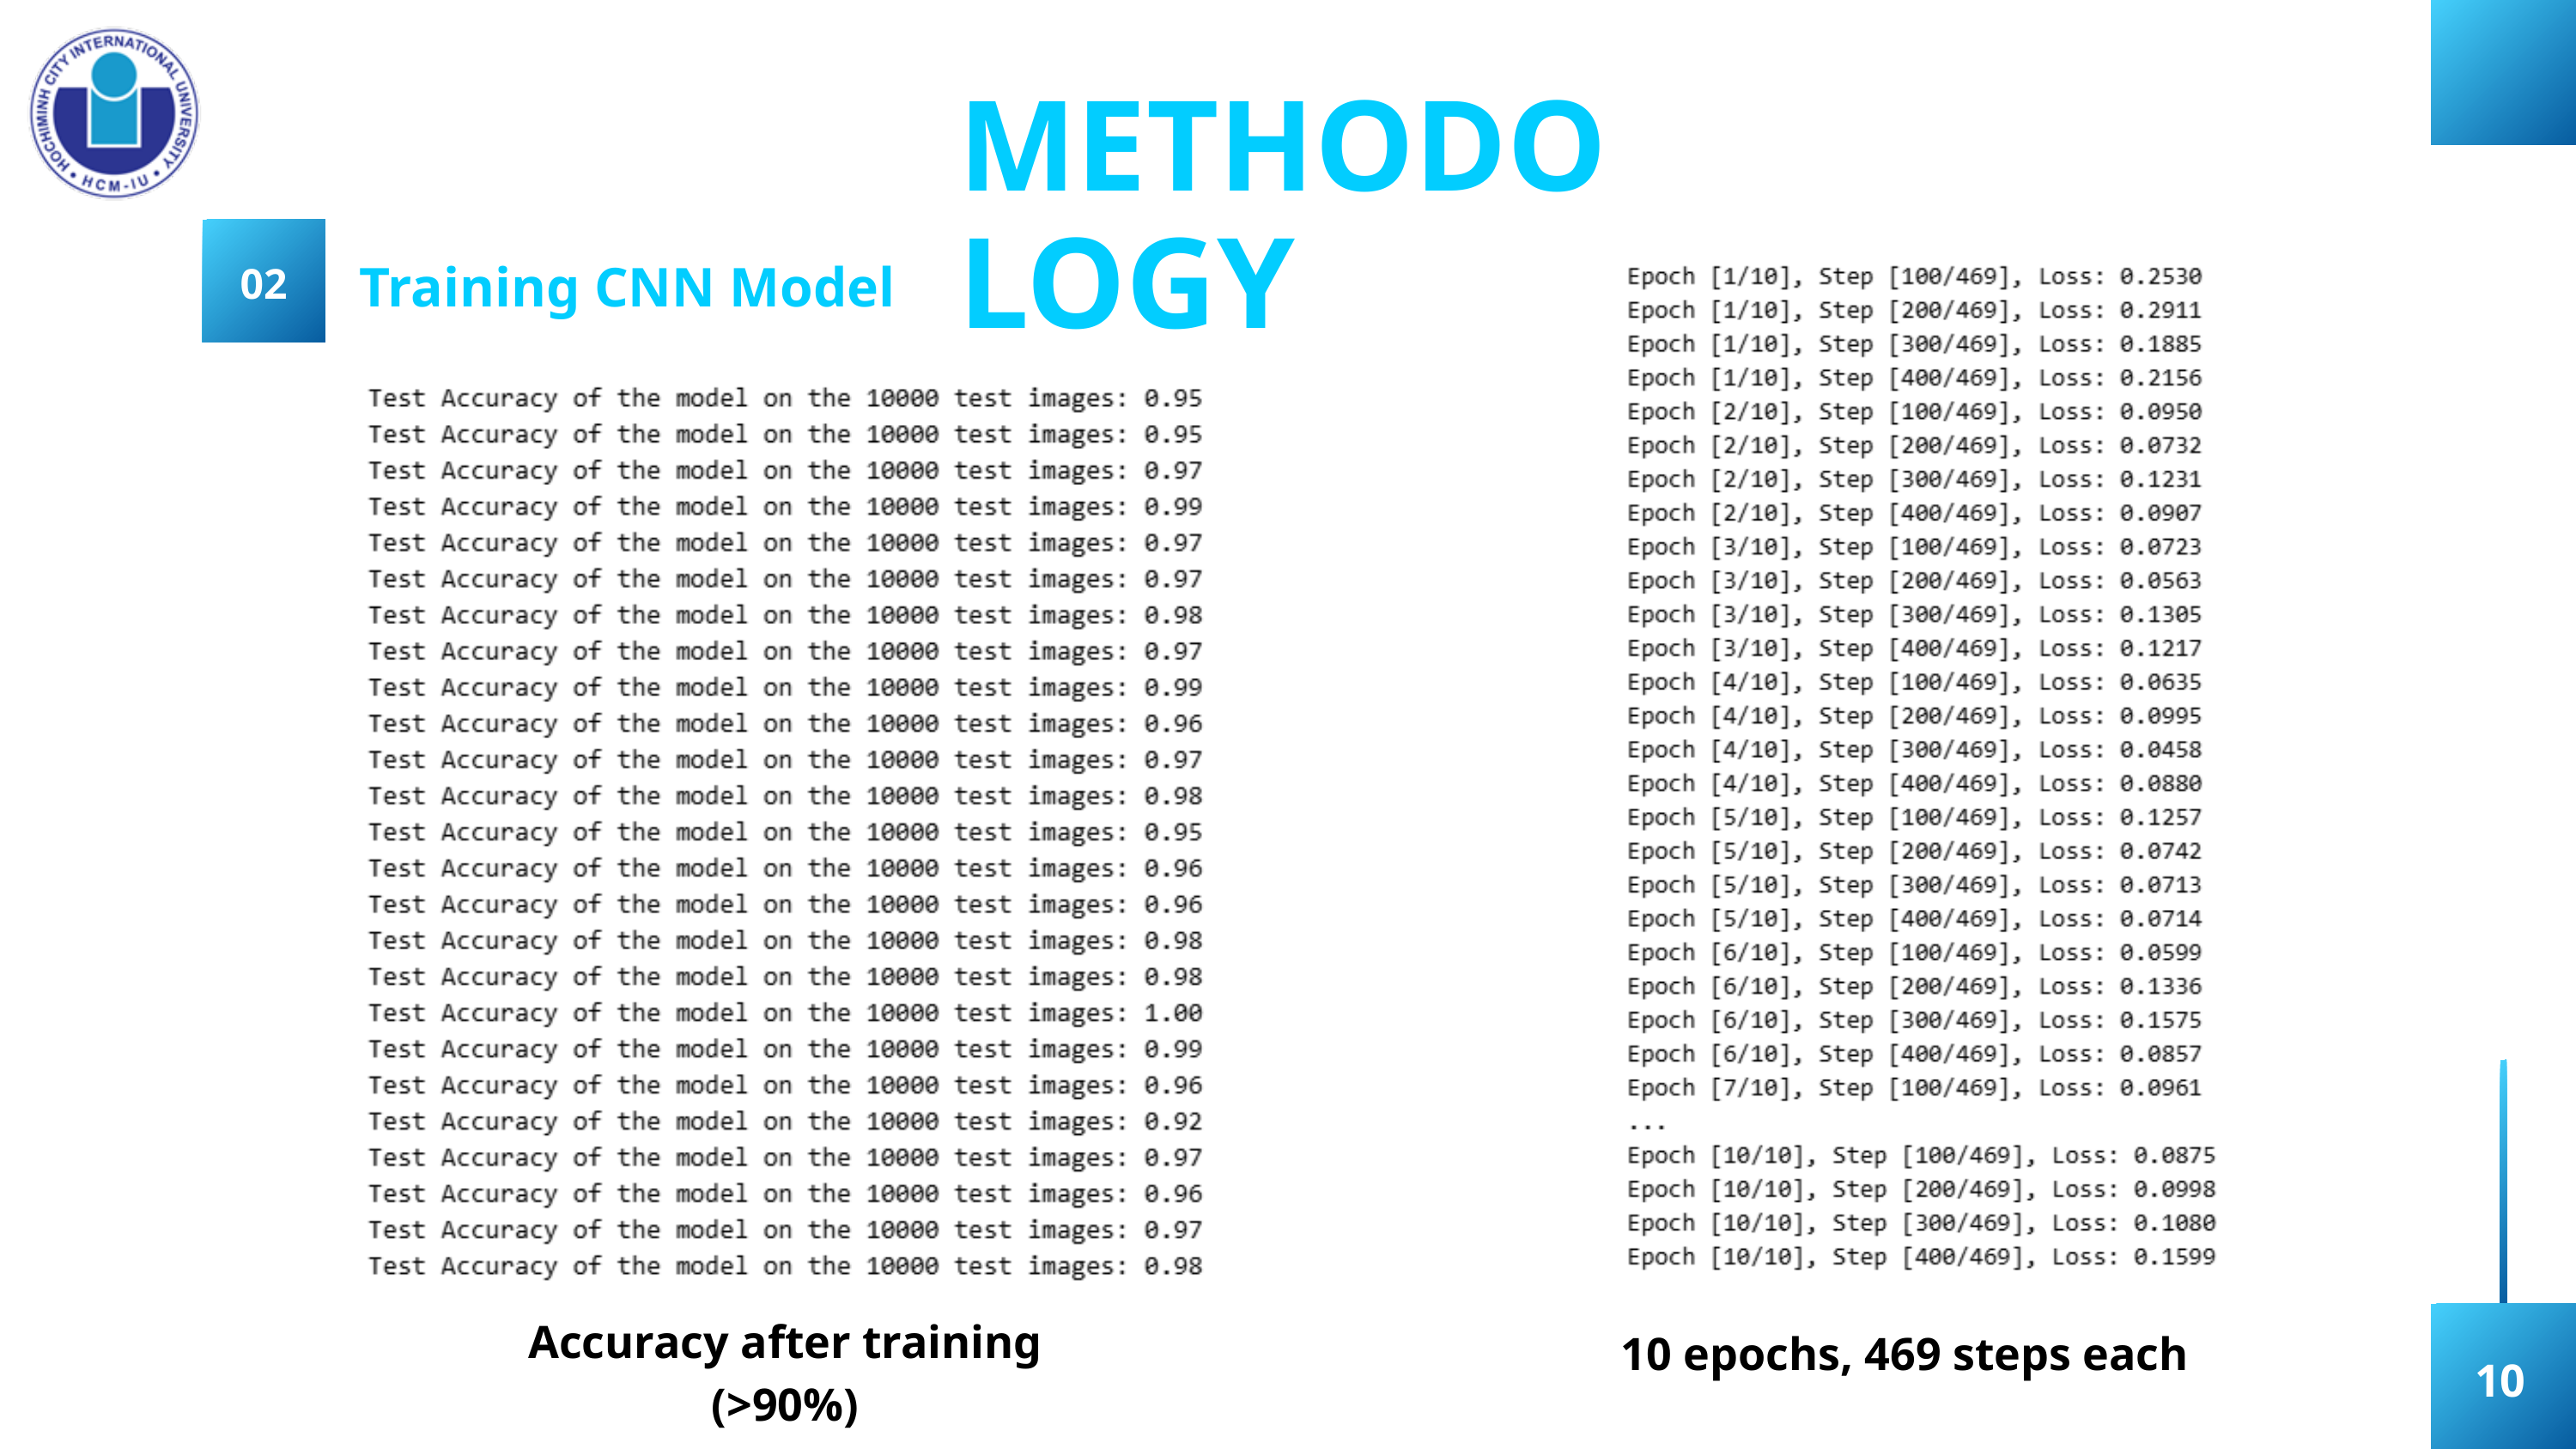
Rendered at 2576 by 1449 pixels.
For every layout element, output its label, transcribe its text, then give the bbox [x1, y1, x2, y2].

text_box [2500, 1059, 2507, 1302]
text_box METHODOLOGY [958, 78, 1618, 354]
text_box [359, 371, 1212, 1282]
text_box Accuracy after training (>90%) [452, 1305, 1119, 1430]
text_box 10 epochs, 469 steps each [1617, 1316, 2193, 1379]
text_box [2430, 0, 2576, 145]
text_box [1617, 249, 2254, 1276]
text_box [25, 24, 203, 205]
text_box Training CNN Model [359, 242, 920, 318]
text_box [2430, 1303, 2576, 1449]
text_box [202, 219, 325, 343]
